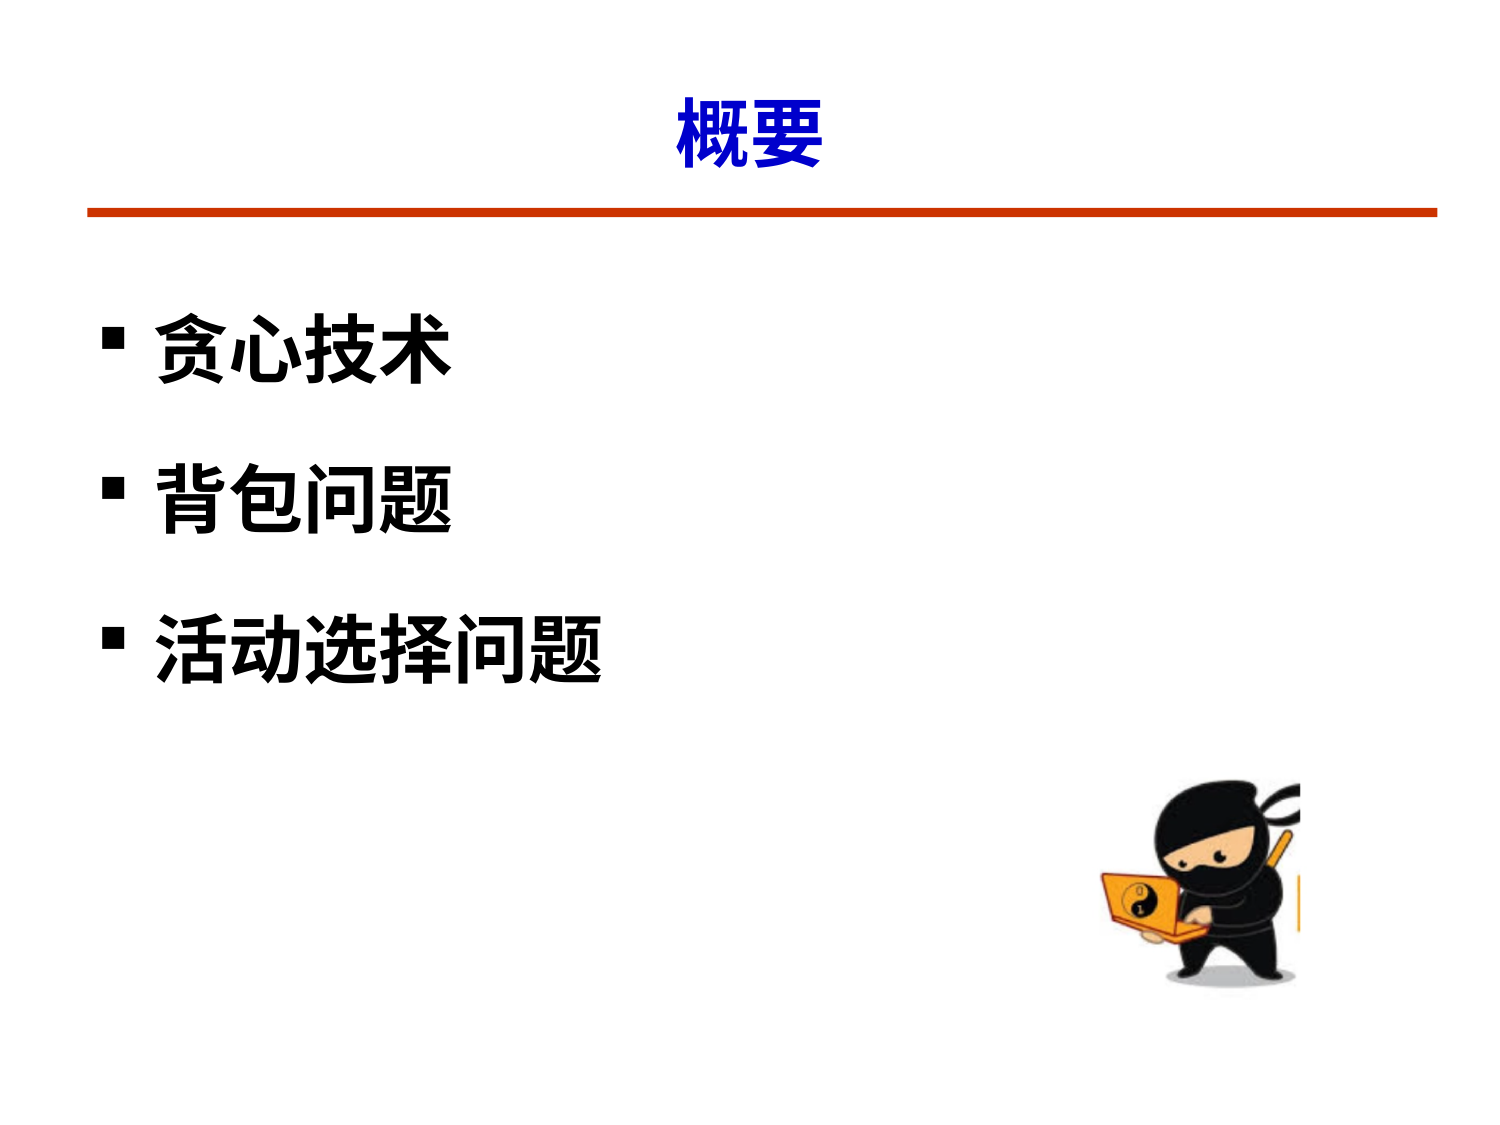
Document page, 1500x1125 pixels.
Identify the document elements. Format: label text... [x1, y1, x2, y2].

picture [1063, 722, 1357, 1028]
list 贪心技术 背包问题 活动选择问题 [81, 249, 1357, 913]
title 概要 [112, 62, 1388, 200]
